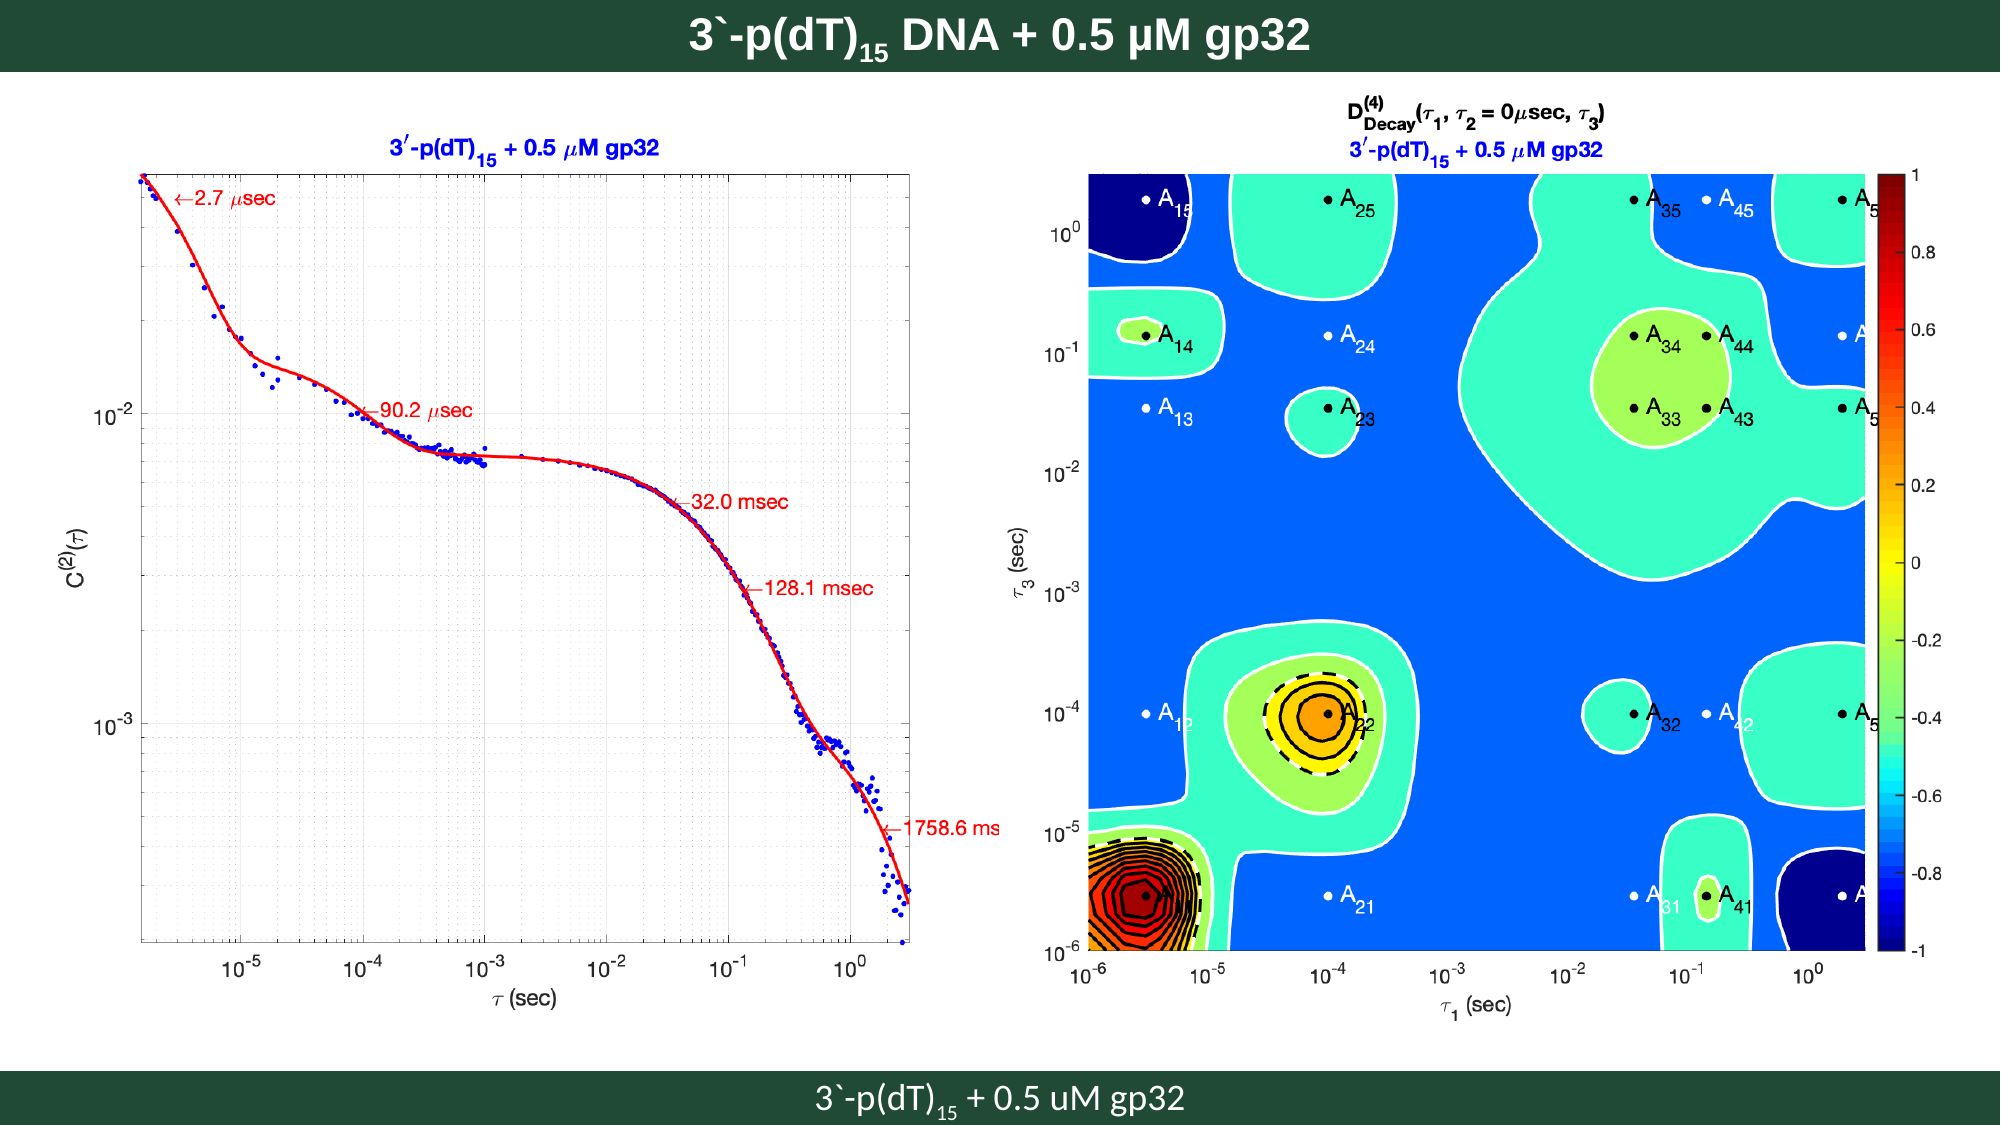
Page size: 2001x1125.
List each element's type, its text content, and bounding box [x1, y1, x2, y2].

text_box 3`-p(dT)15 DNA + 0.5 µM gp32 [0, 0, 2000, 73]
text_box 3`-p(dT)15 + 0.5 uM gp32 [0, 1070, 2000, 1125]
picture [49, 85, 1950, 1021]
